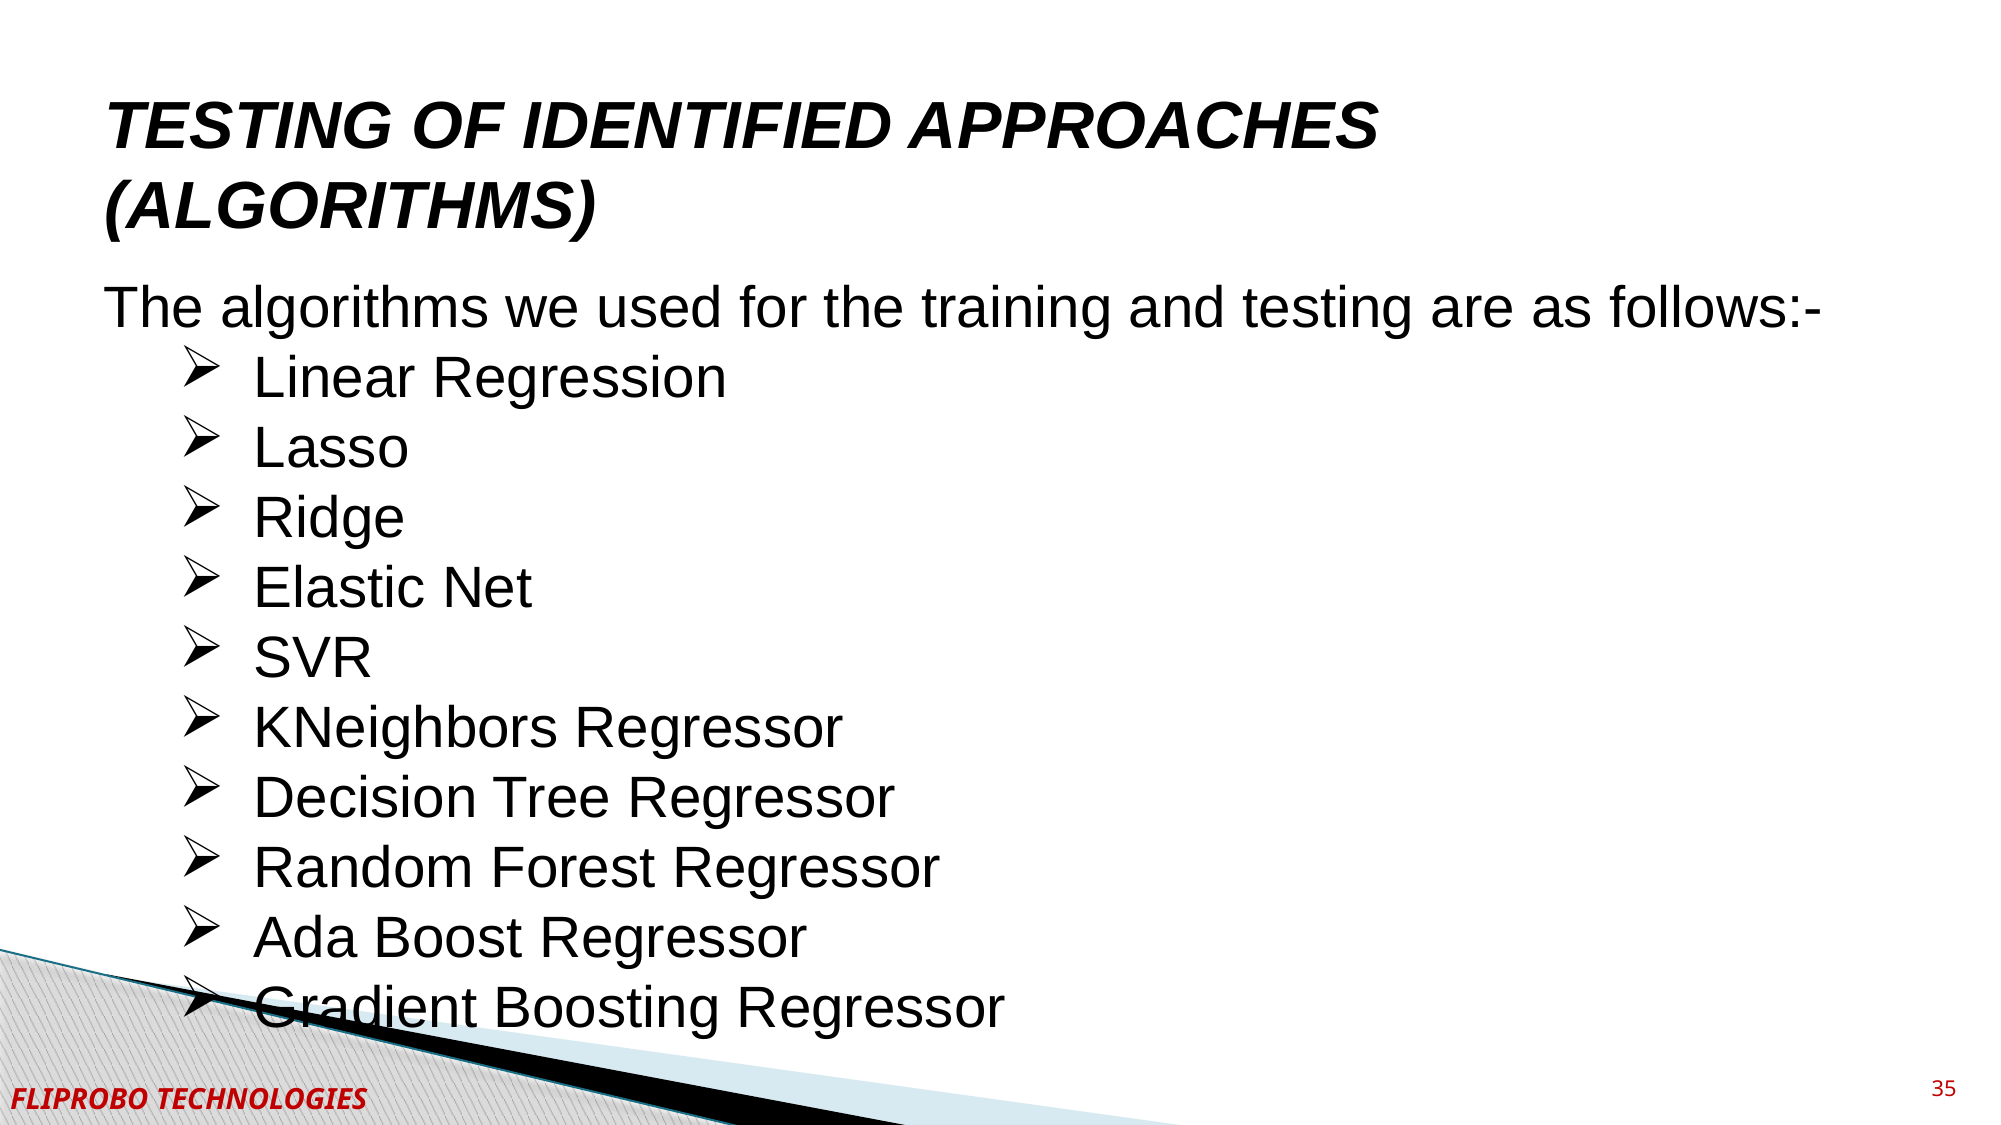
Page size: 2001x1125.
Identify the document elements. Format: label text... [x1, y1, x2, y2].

text_box TESTING OF IDENTIFIED APPROACHES (ALGORITHMS) [89, 74, 1673, 250]
text_box The algorithms we used for the training and testing are as follows:- Linear Regression Lasso Ridge Elastic Net SVR KNeighbors Regressor Decision Tree Regressor Random Forest Regressor Ada Boost Regressor Gradient Boosting Regressor [89, 261, 2000, 1047]
footer FLIPROBO TECHNOLOGIES [0, 1067, 510, 1125]
slide_number 35 [1891, 1051, 1972, 1112]
